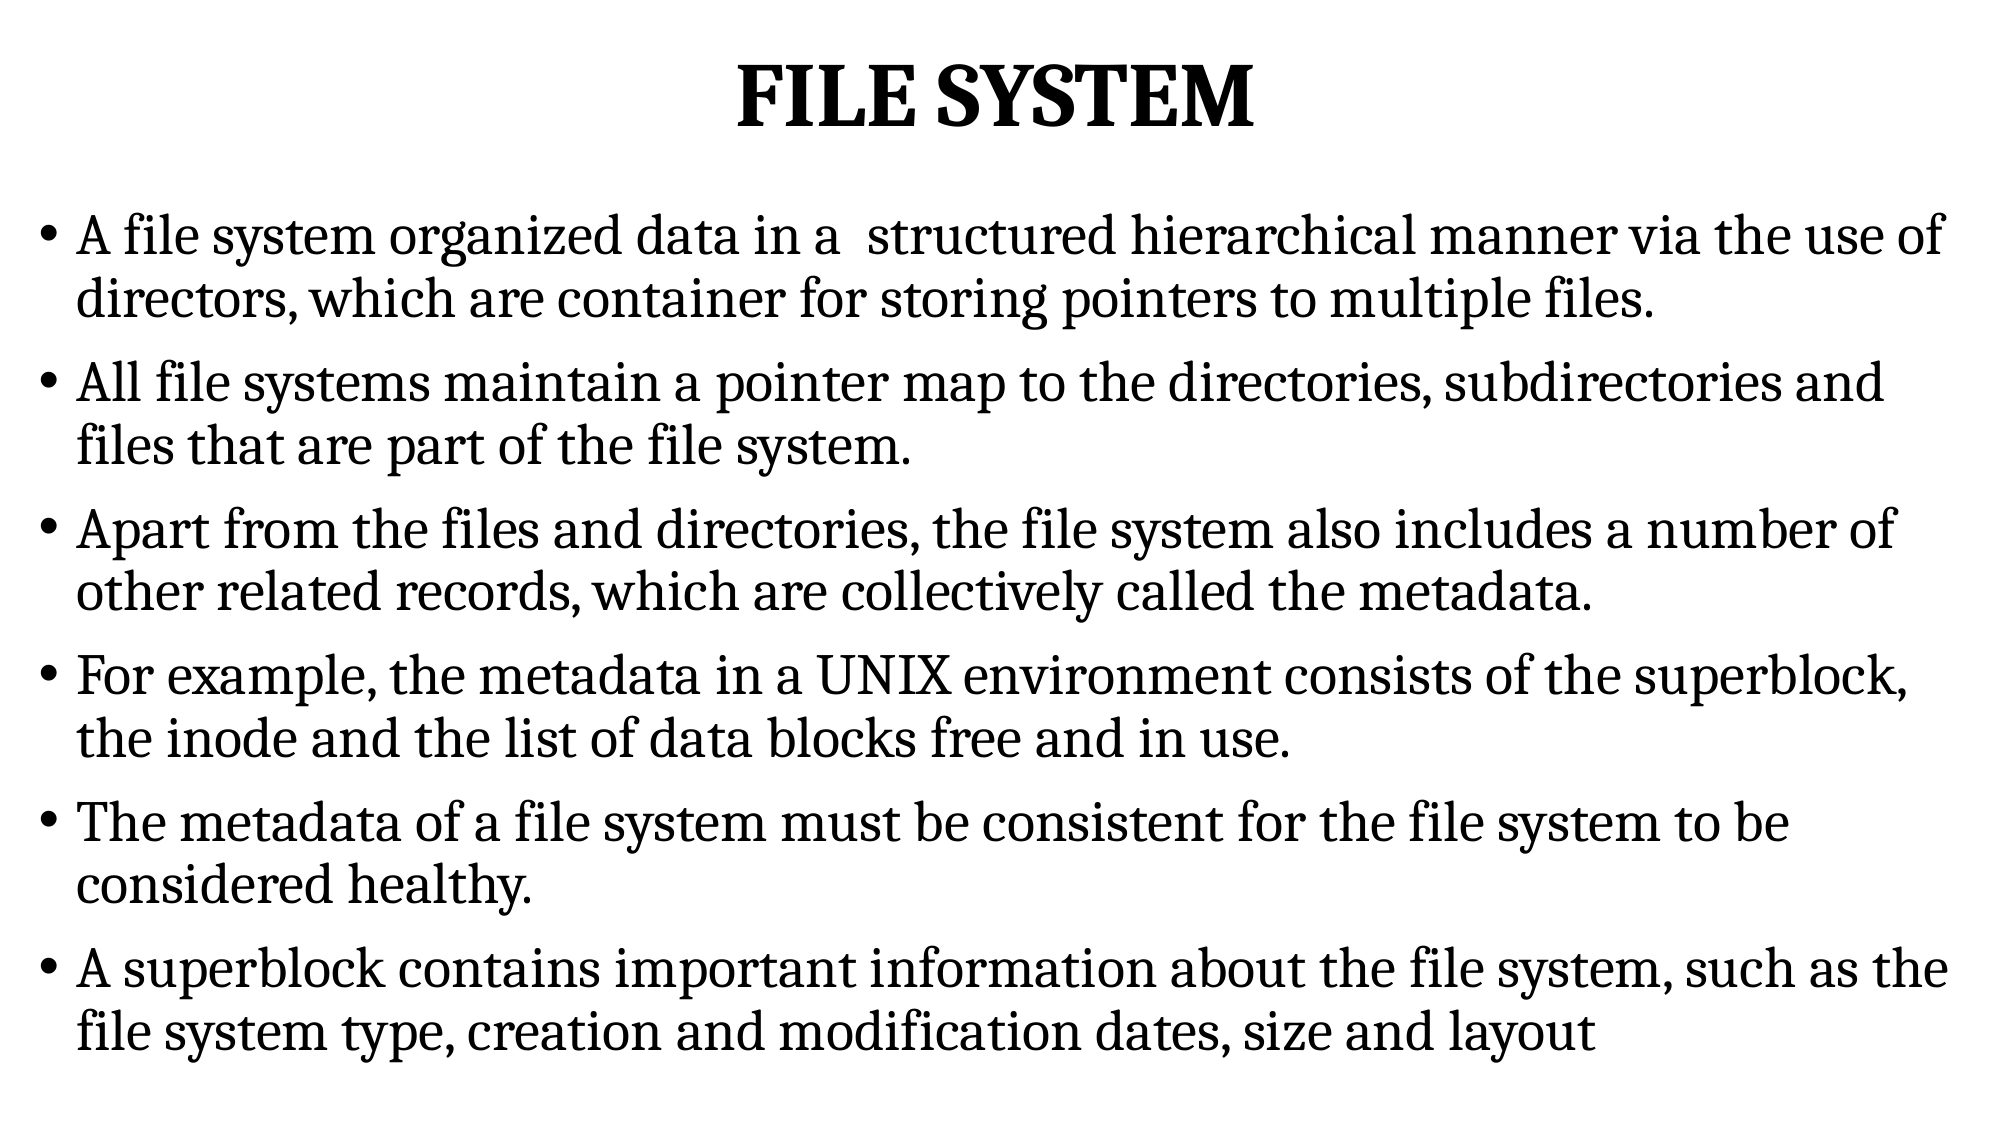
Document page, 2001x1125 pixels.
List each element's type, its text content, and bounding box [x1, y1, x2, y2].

title FILE SYSTEM [23, 31, 1969, 162]
list A file system organized data in a structured hierarchical manner via the use of directors, which are container for storing pointers to multiple files. All file systems maintain a pointer map to the directories, subdirectories and files that are part of the file system. Apart from the files and directories, the file system also includes a number of other related records, which are collectively called the metadata. For example, the metadata in a UNIX environment consists of the superblock, the inode and the list of data blocks free and in use. The metadata of a file system must be consistent for the file system to be considered healthy. A superblock contains important information about the file system, such as the file system type, creation and modification dates, size and layout [23, 197, 1969, 1094]
